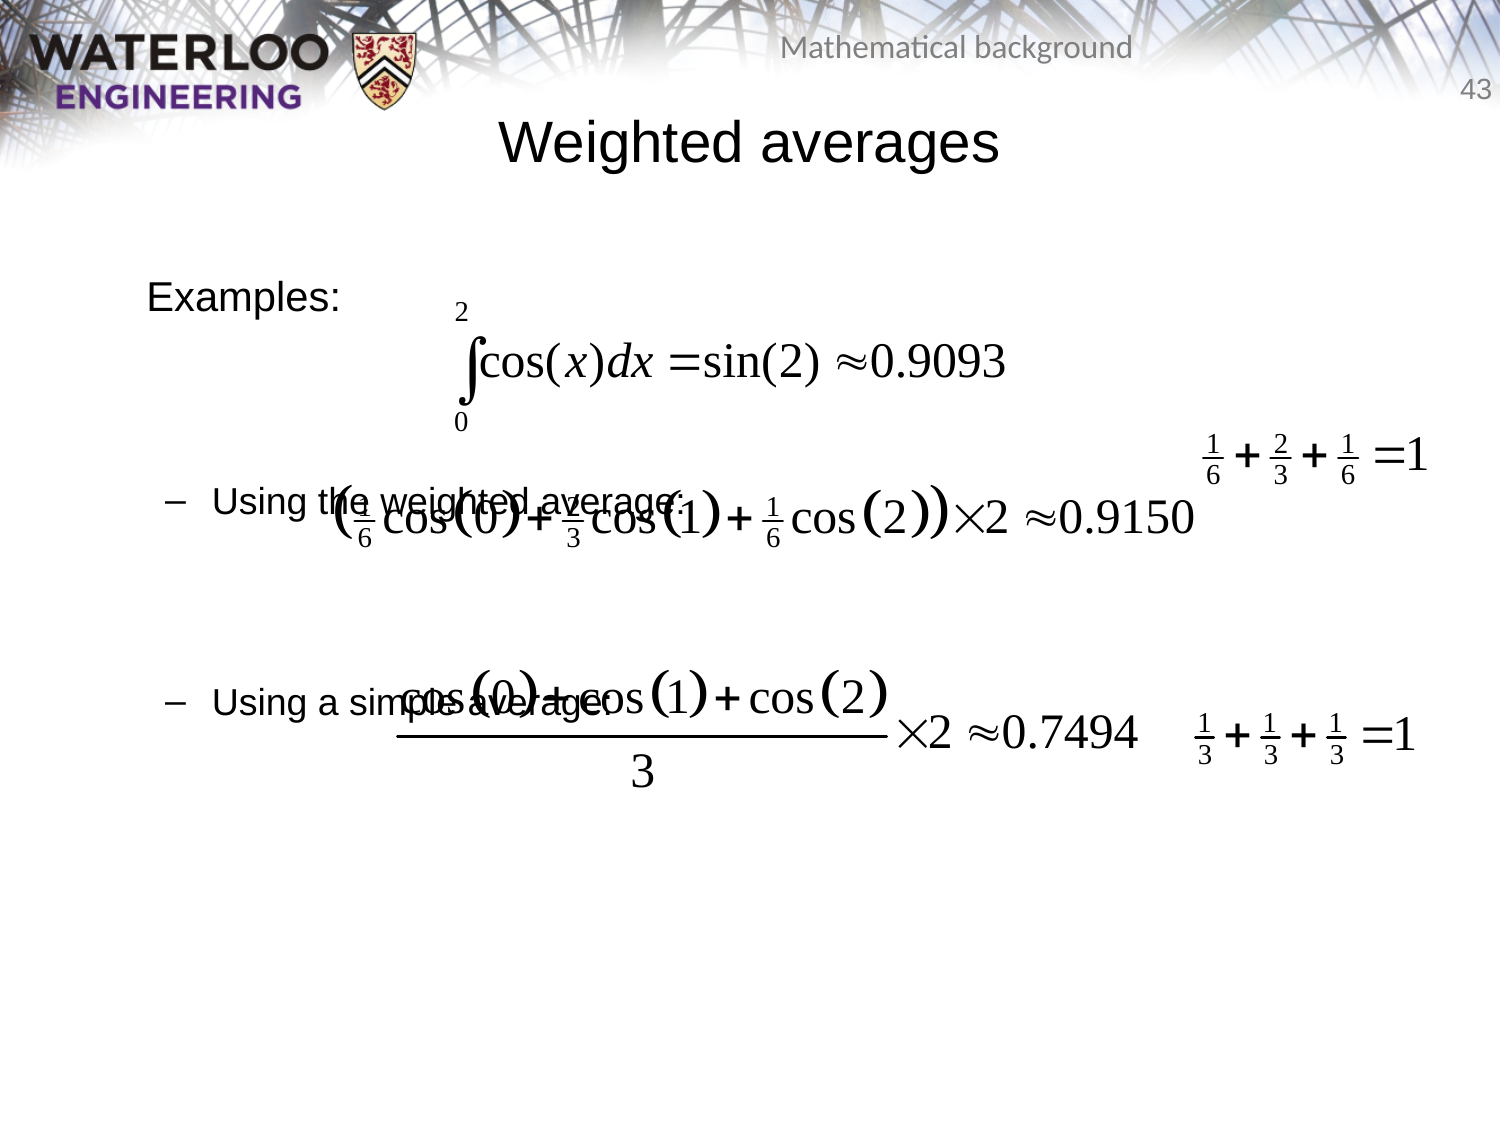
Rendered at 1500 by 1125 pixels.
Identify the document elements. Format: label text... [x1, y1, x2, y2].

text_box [1194, 420, 1436, 496]
list Examples: Using the weighted average: Using a simple average: [74, 262, 1426, 1006]
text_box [442, 290, 1016, 445]
picture [0, 0, 1500, 1125]
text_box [327, 479, 1204, 563]
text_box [1186, 699, 1424, 776]
title Weighted averages [74, 44, 1426, 233]
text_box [388, 661, 1149, 799]
